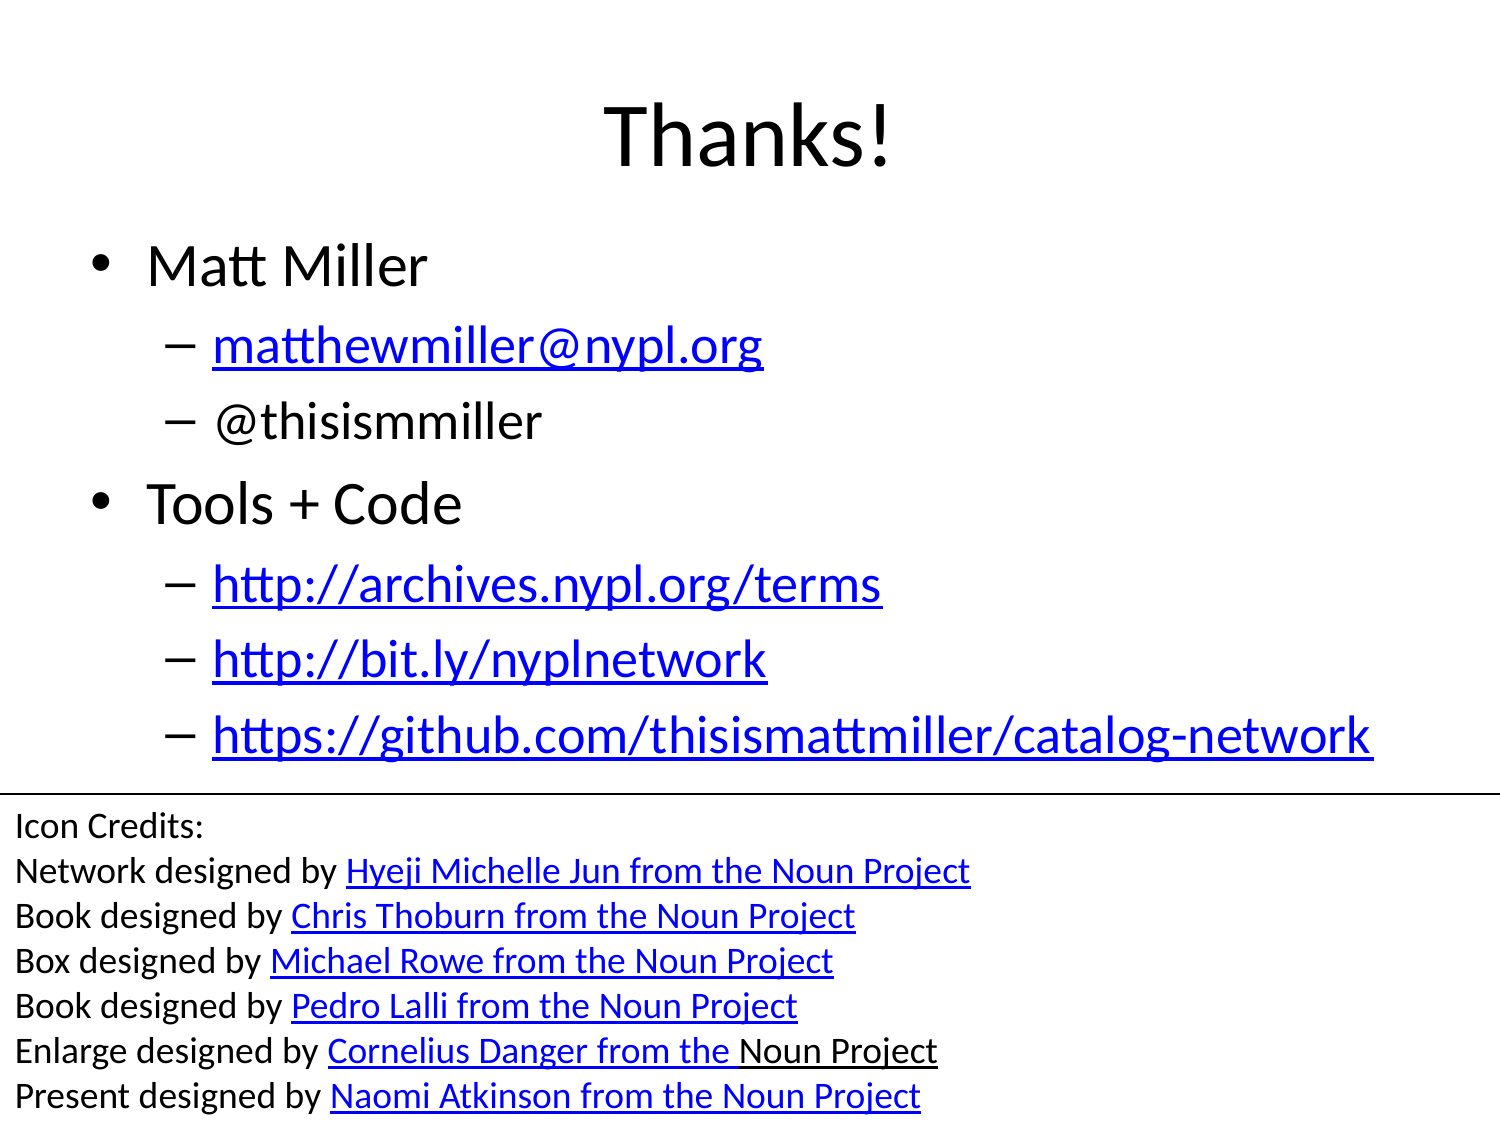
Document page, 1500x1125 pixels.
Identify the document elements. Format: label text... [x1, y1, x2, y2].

text_box Icon Credits: Network designed by Hyeji Michelle Jun from the Noun Project Book designed by Chris Thoburn from the Noun Project Box designed by Michael Rowe from the Noun Project Book designed by Pedro Lalli from the Noun Project Enlarge designed by Cornelius Danger from the Noun Project Present designed by Naomi Atkinson from the Noun Project [0, 800, 1500, 1124]
title Thanks! [75, 36, 1425, 216]
list Matt Miller matthewmiller@nypl.org @thisismmiller Tools + Code http://archives.nypl.org/terms http://bit.ly/nyplnetwork https://github.com/thisismattmiller/catalog-network [75, 216, 1425, 775]
